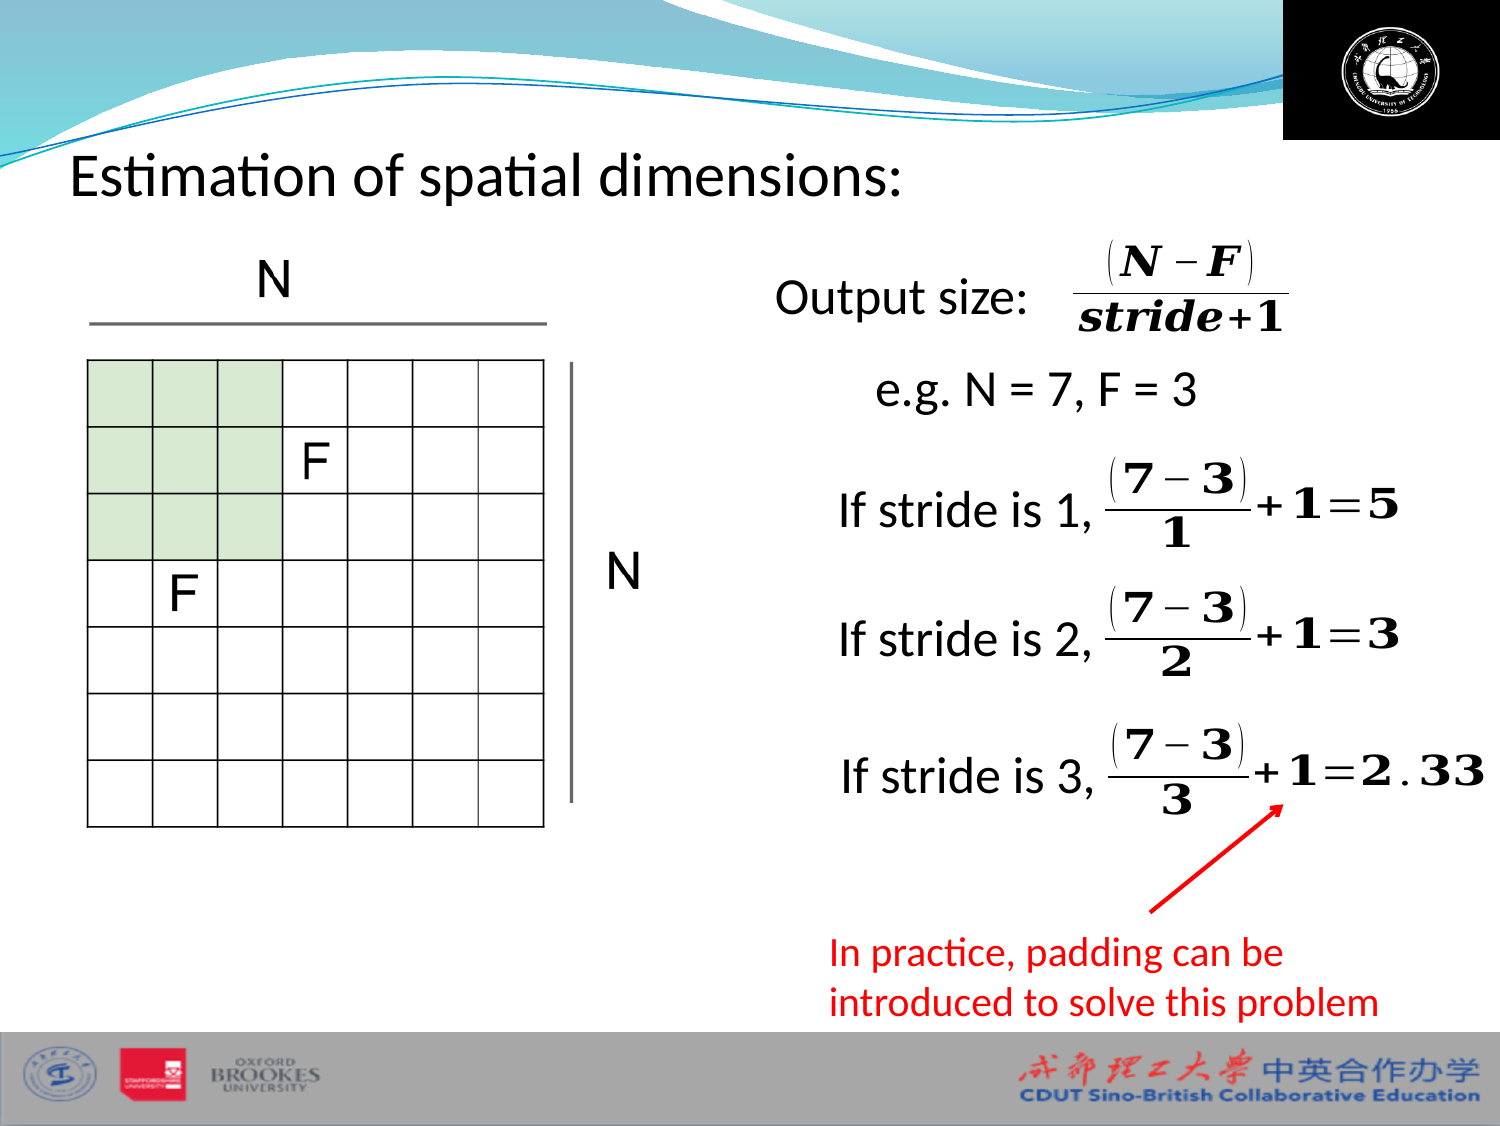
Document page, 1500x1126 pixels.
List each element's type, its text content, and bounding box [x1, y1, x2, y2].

text_box In practice, padding can be introduced to solve this problem [828, 925, 1425, 1026]
picture [1283, 0, 1500, 140]
text_box If stride is 3, [840, 741, 1116, 805]
picture [69, 252, 649, 839]
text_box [1149, 804, 1284, 913]
text_box Estimation of spatial dimensions: [69, 133, 1025, 213]
text_box e.g. N = 7, F = 3 [875, 354, 1213, 426]
picture [0, 1031, 1500, 1126]
text_box If stride is 2, [837, 604, 1113, 667]
text_box If stride is 1, [837, 475, 1113, 538]
text_box Output size: [774, 262, 1050, 338]
